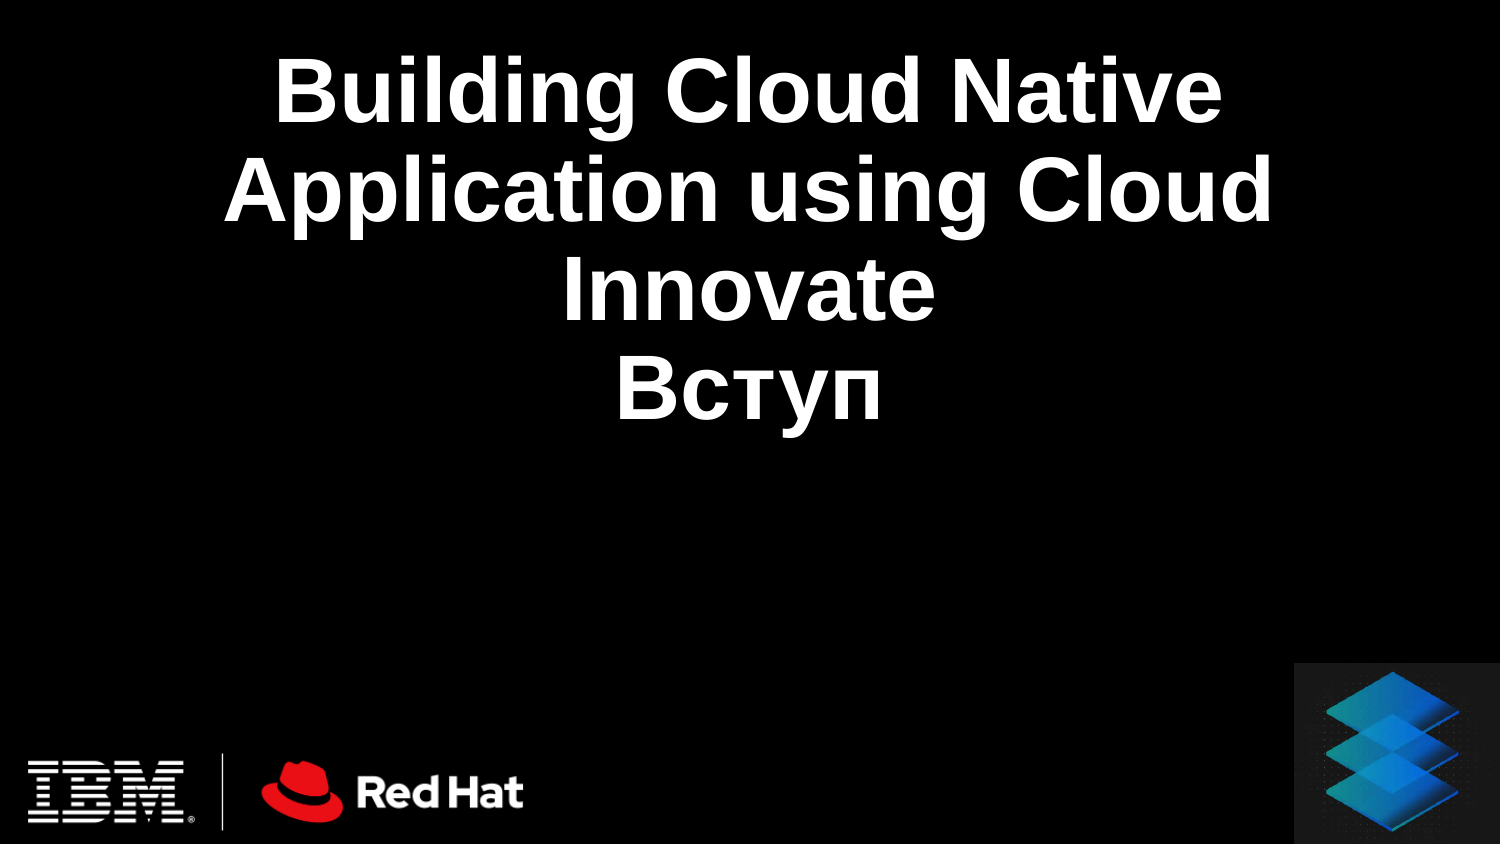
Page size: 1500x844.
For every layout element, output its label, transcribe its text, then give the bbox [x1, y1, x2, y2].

title Building Cloud Native Application using Cloud Innovate Вступ [37, 43, 1463, 778]
picture [0, 741, 547, 844]
picture [1294, 663, 1500, 844]
